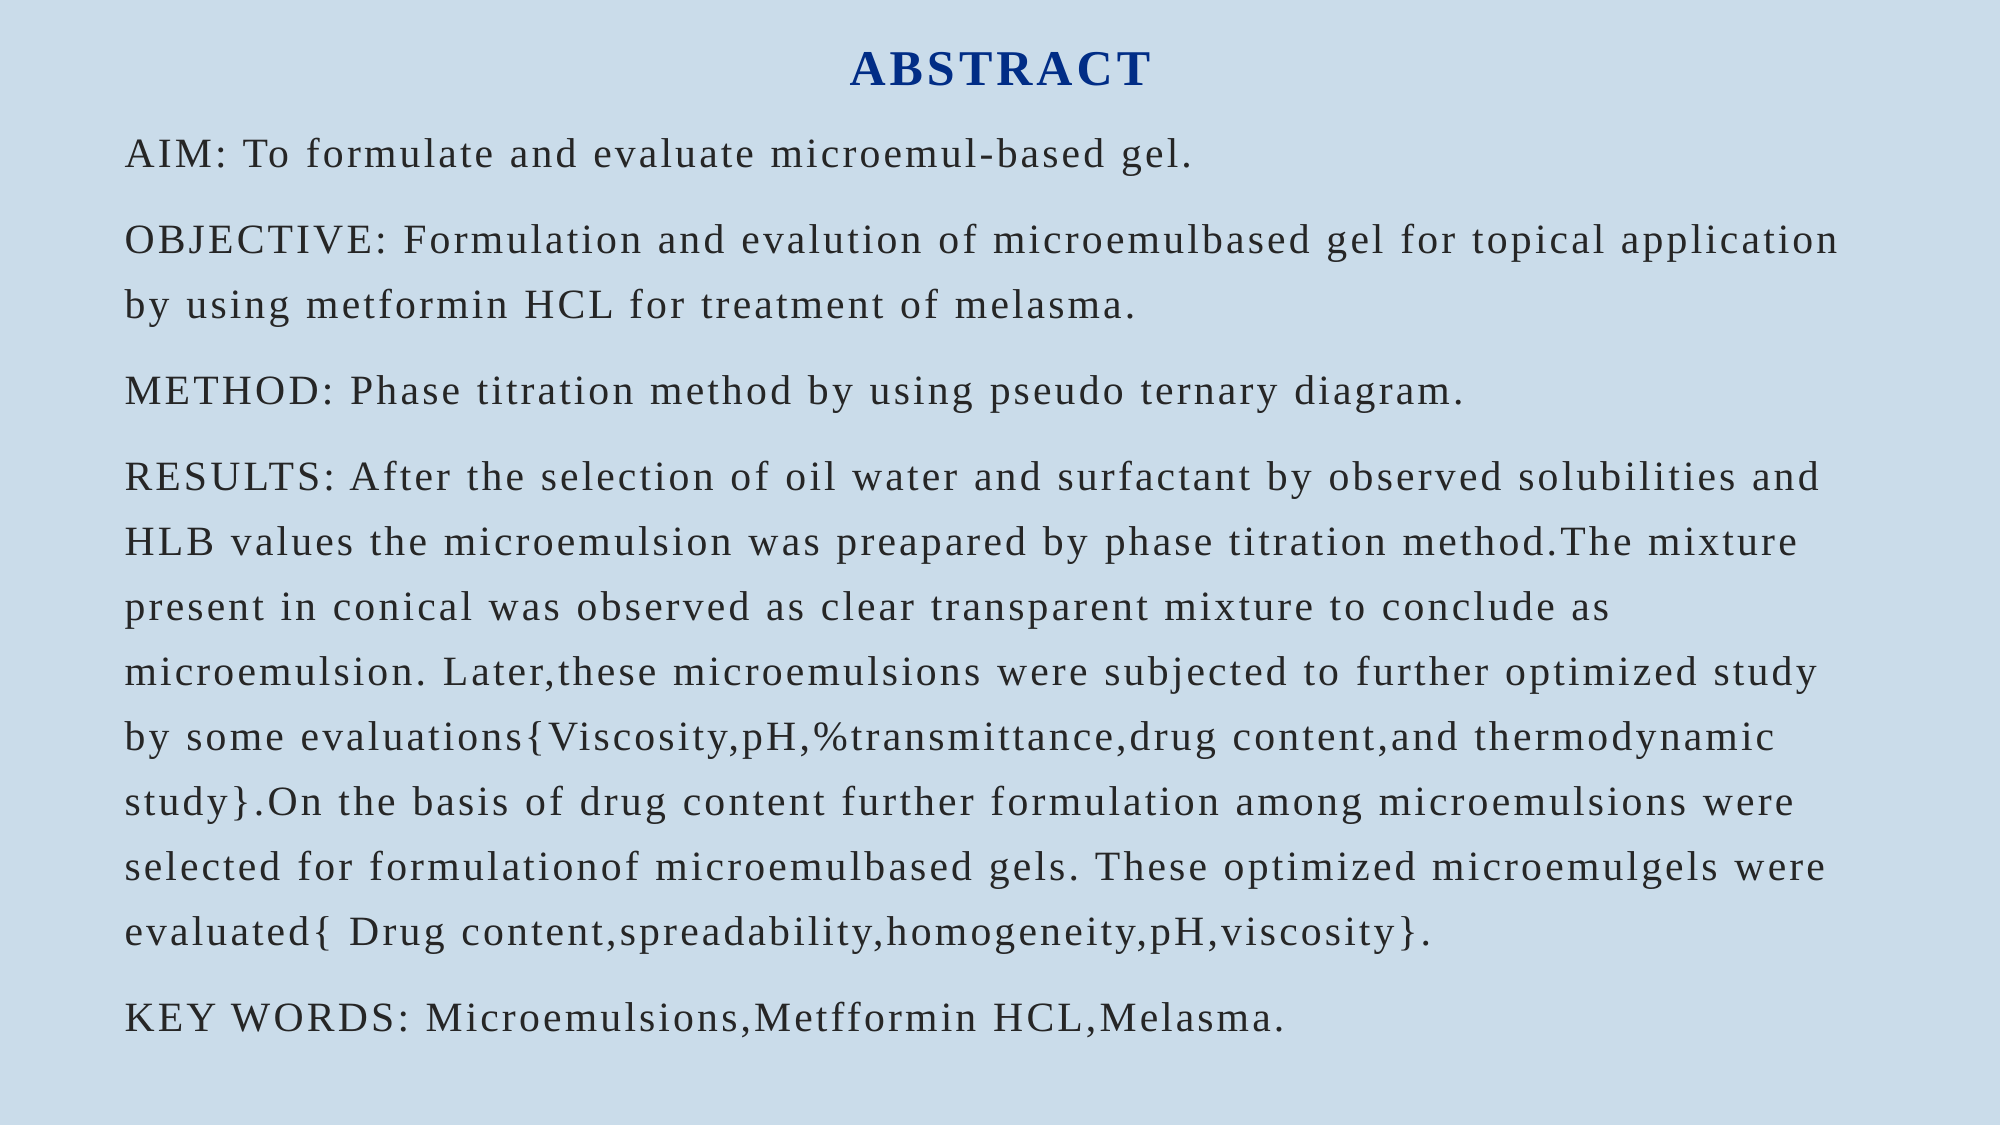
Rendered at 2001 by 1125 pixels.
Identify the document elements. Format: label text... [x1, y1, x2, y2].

title ABSTRACT [109, 27, 1891, 103]
list AIM: To formulate and evaluate microemul-based gel. OBJECTIVE: Formulation and evalution of microemulbased gel for topical application by using metformin HCL for treatment of melasma. METHOD: Phase titration method by using pseudo ternary diagram. RESULTS: After the selection of oil water and surfactant by observed solubilities and HLB values the microemulsion was preapared by phase titration method.The mixture present in conical was observed as clear transparent mixture to conclude as microemulsion. Later,these microemulsions were subjected to further optimized study by some evaluations{Viscosity,pH,%transmittance,drug content,and thermodynamic study}.On the basis of drug content further formulation among microemulsions were selected for formulationof microemulbased gels. These optimized microemulgels were evaluated{ Drug content,spreadability,homogeneity,pH,viscosity}. KEY WORDS: Microemulsions,Metfformin HCL,Melasma. [109, 103, 1891, 1081]
